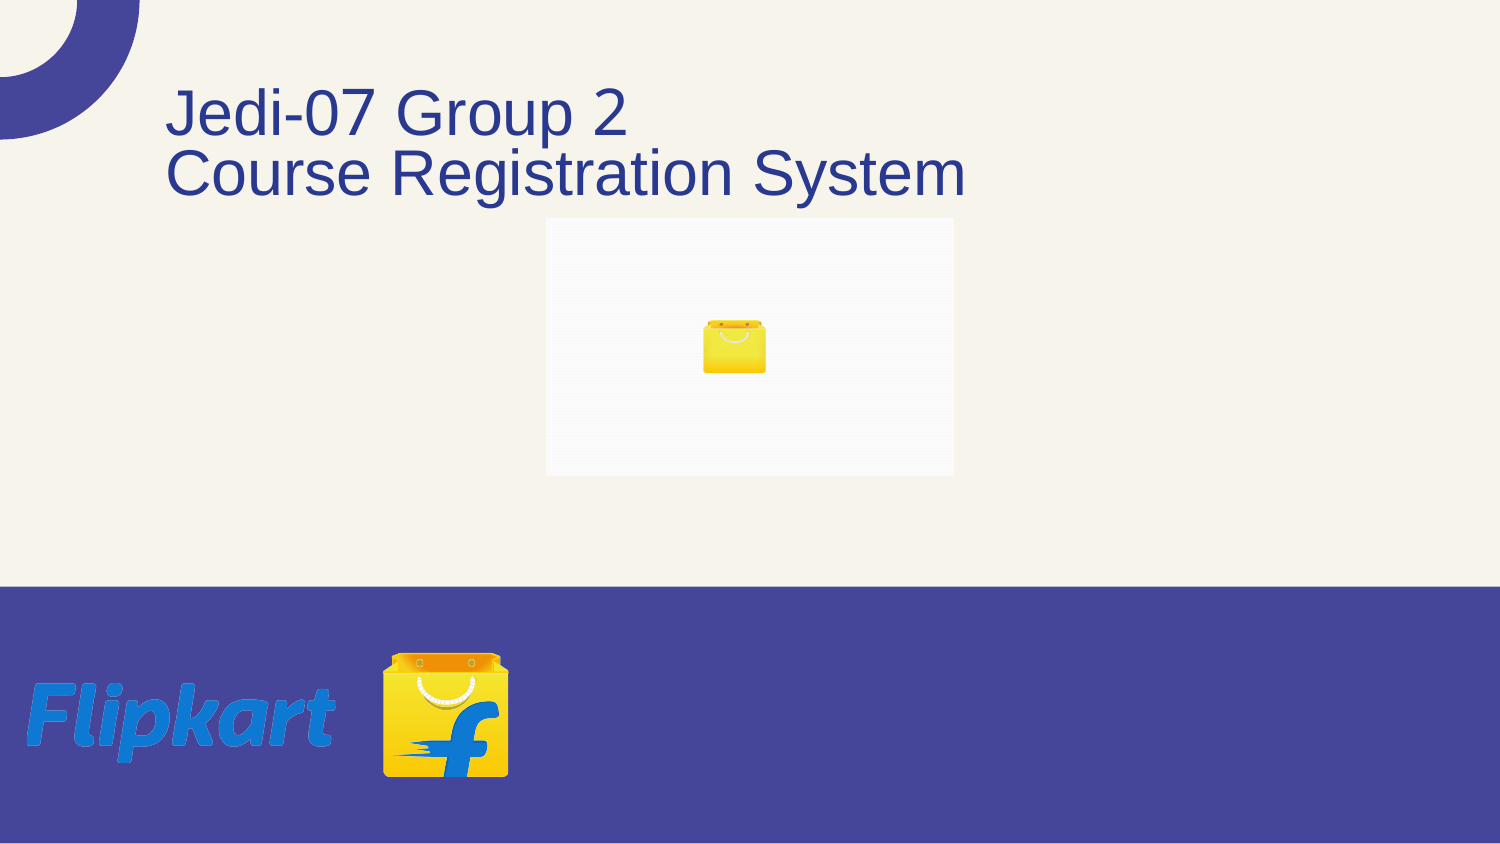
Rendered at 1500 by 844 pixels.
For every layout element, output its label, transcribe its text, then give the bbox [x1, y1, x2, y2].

text_box [0, 586, 1500, 844]
title Jedi-07 Group 2 Course Registration System [165, 15, 1419, 237]
text_box [0, 0, 1500, 586]
text_box [0, 0, 140, 140]
picture [546, 218, 954, 476]
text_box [383, 653, 509, 778]
text_box [26, 683, 336, 763]
